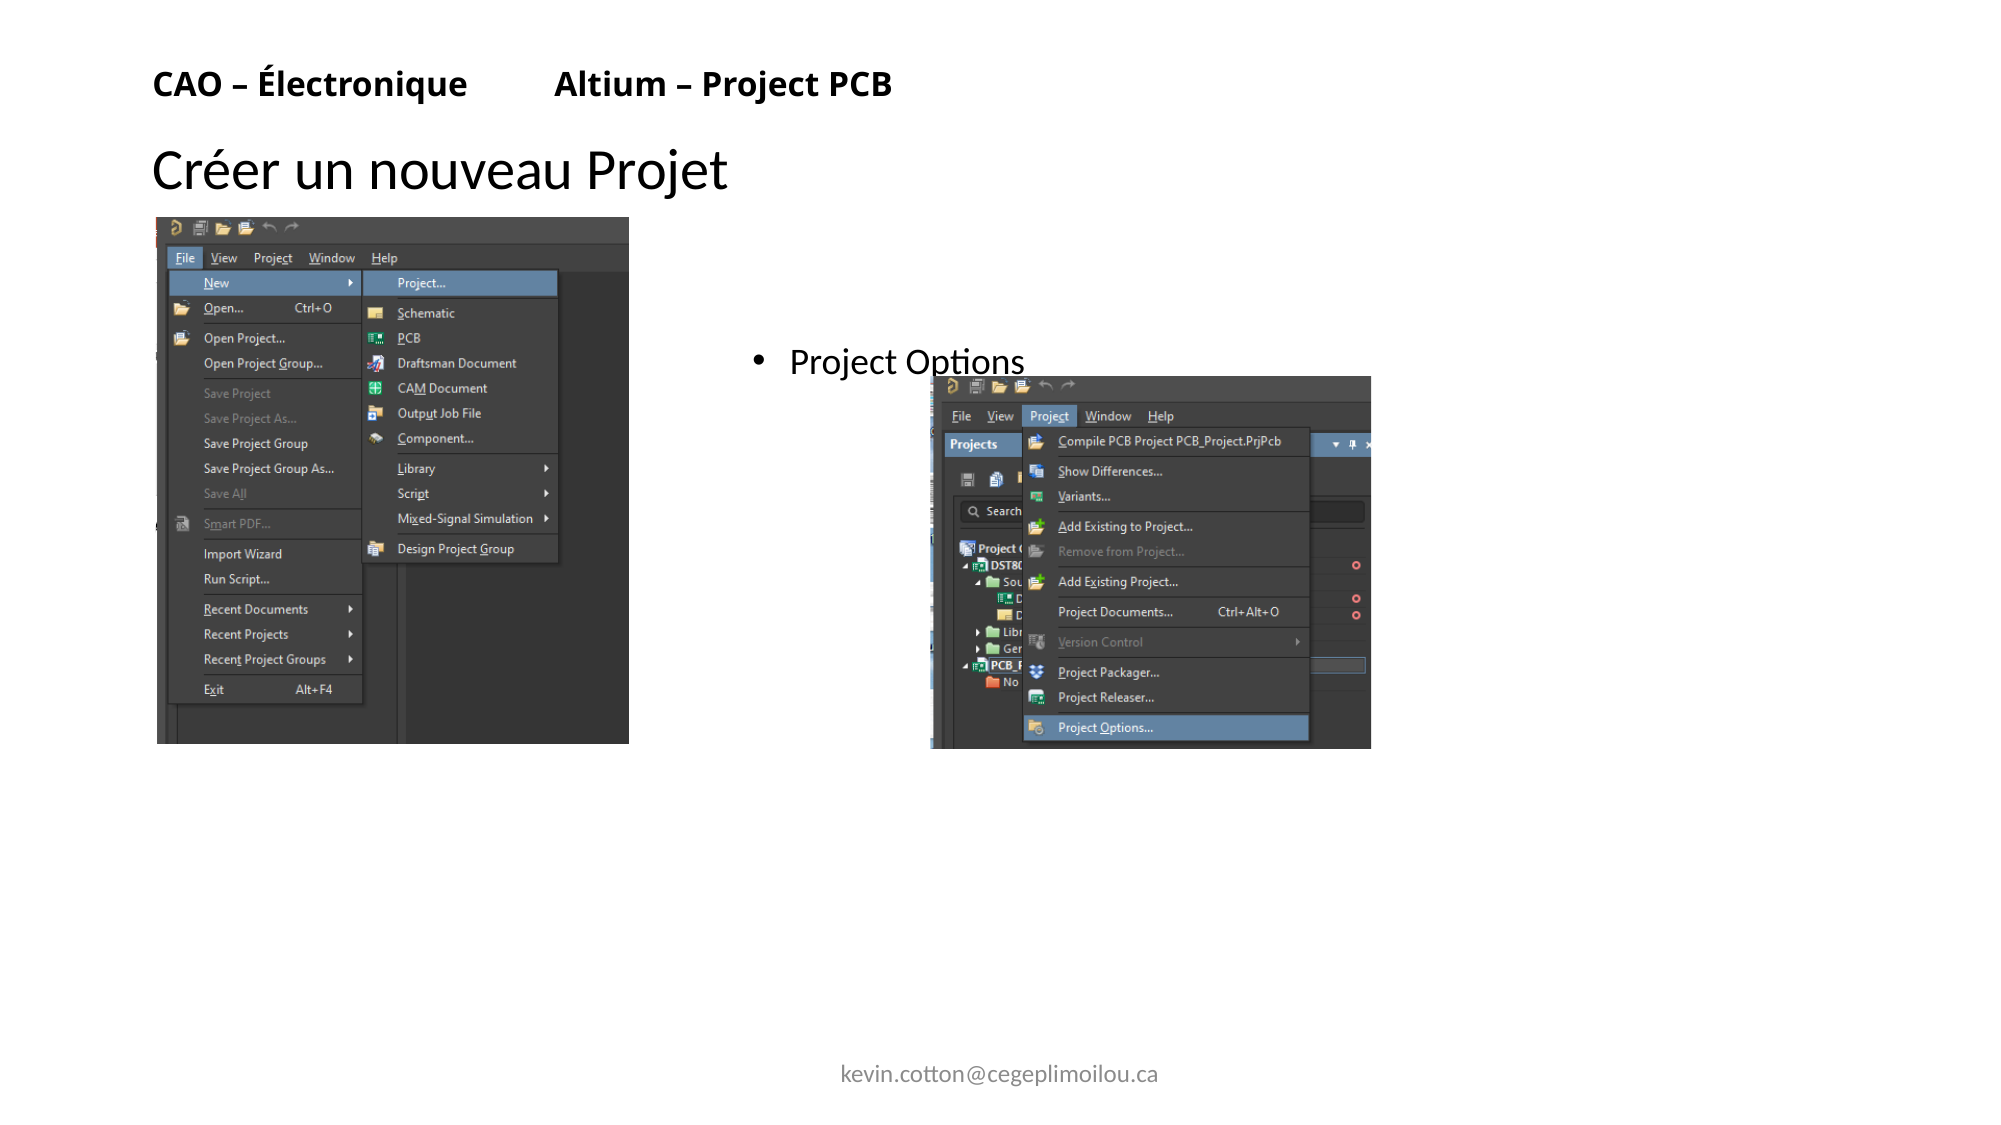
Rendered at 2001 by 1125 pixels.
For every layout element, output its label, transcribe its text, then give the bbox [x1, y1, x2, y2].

title CAO – Électronique Altium – Project PCB [137, 59, 1863, 112]
picture [930, 376, 1372, 749]
footer kevin.cotton@cegeplimoilou.ca [662, 1042, 1338, 1103]
list Créer un nouveau Projet Project Options [137, 131, 1863, 1014]
picture [155, 217, 629, 744]
